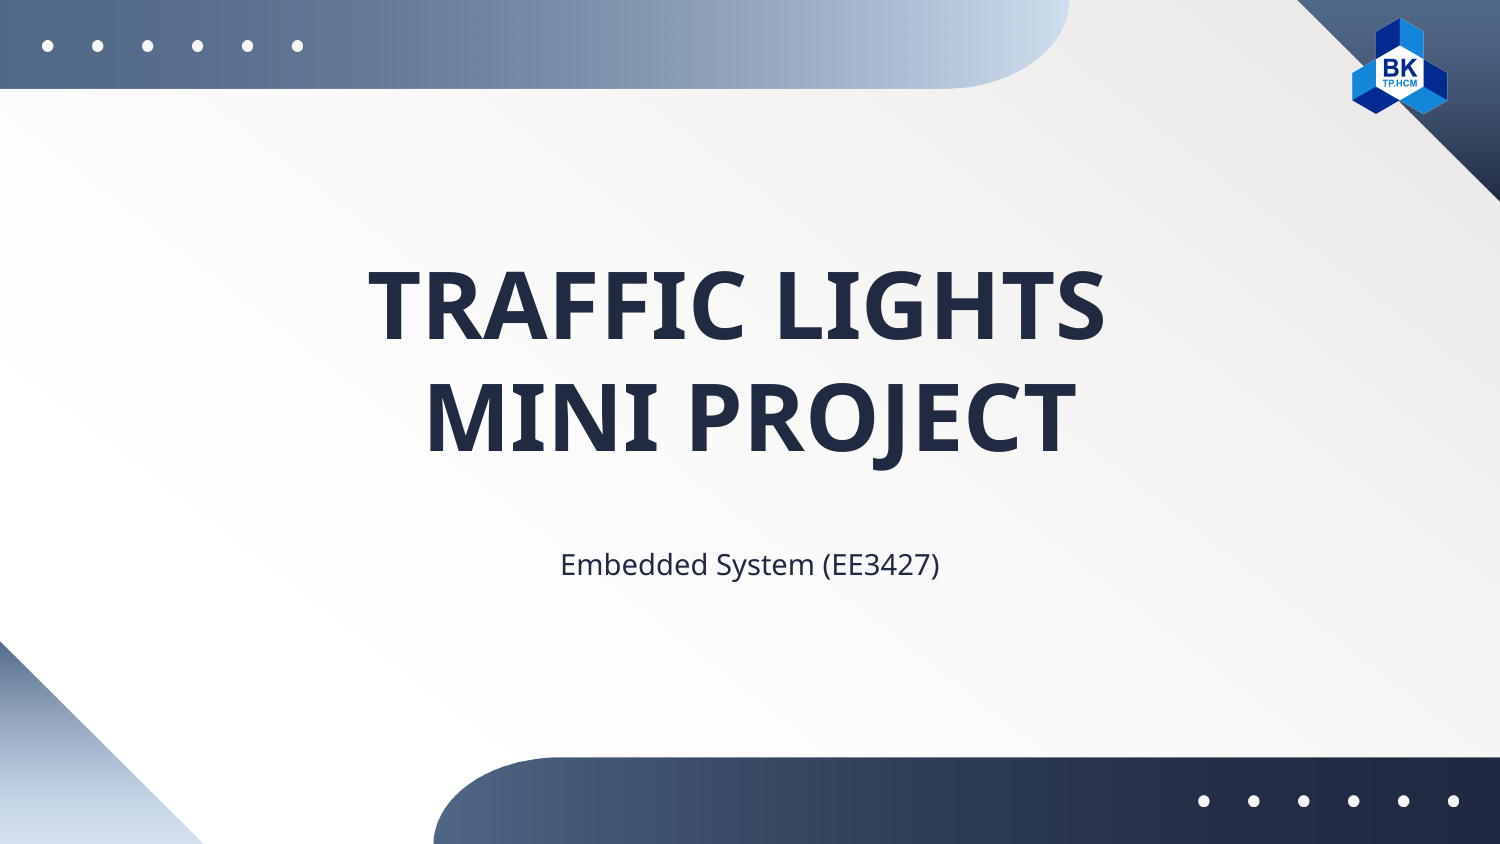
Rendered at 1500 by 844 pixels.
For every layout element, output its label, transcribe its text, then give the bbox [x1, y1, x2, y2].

subtitle Embedded System (EE3427) [159, 531, 1341, 601]
picture [0, 0, 1500, 844]
picture [434, 758, 1500, 844]
title TRAFFIC LIGHTS MINI PROJECT [159, 243, 1341, 486]
